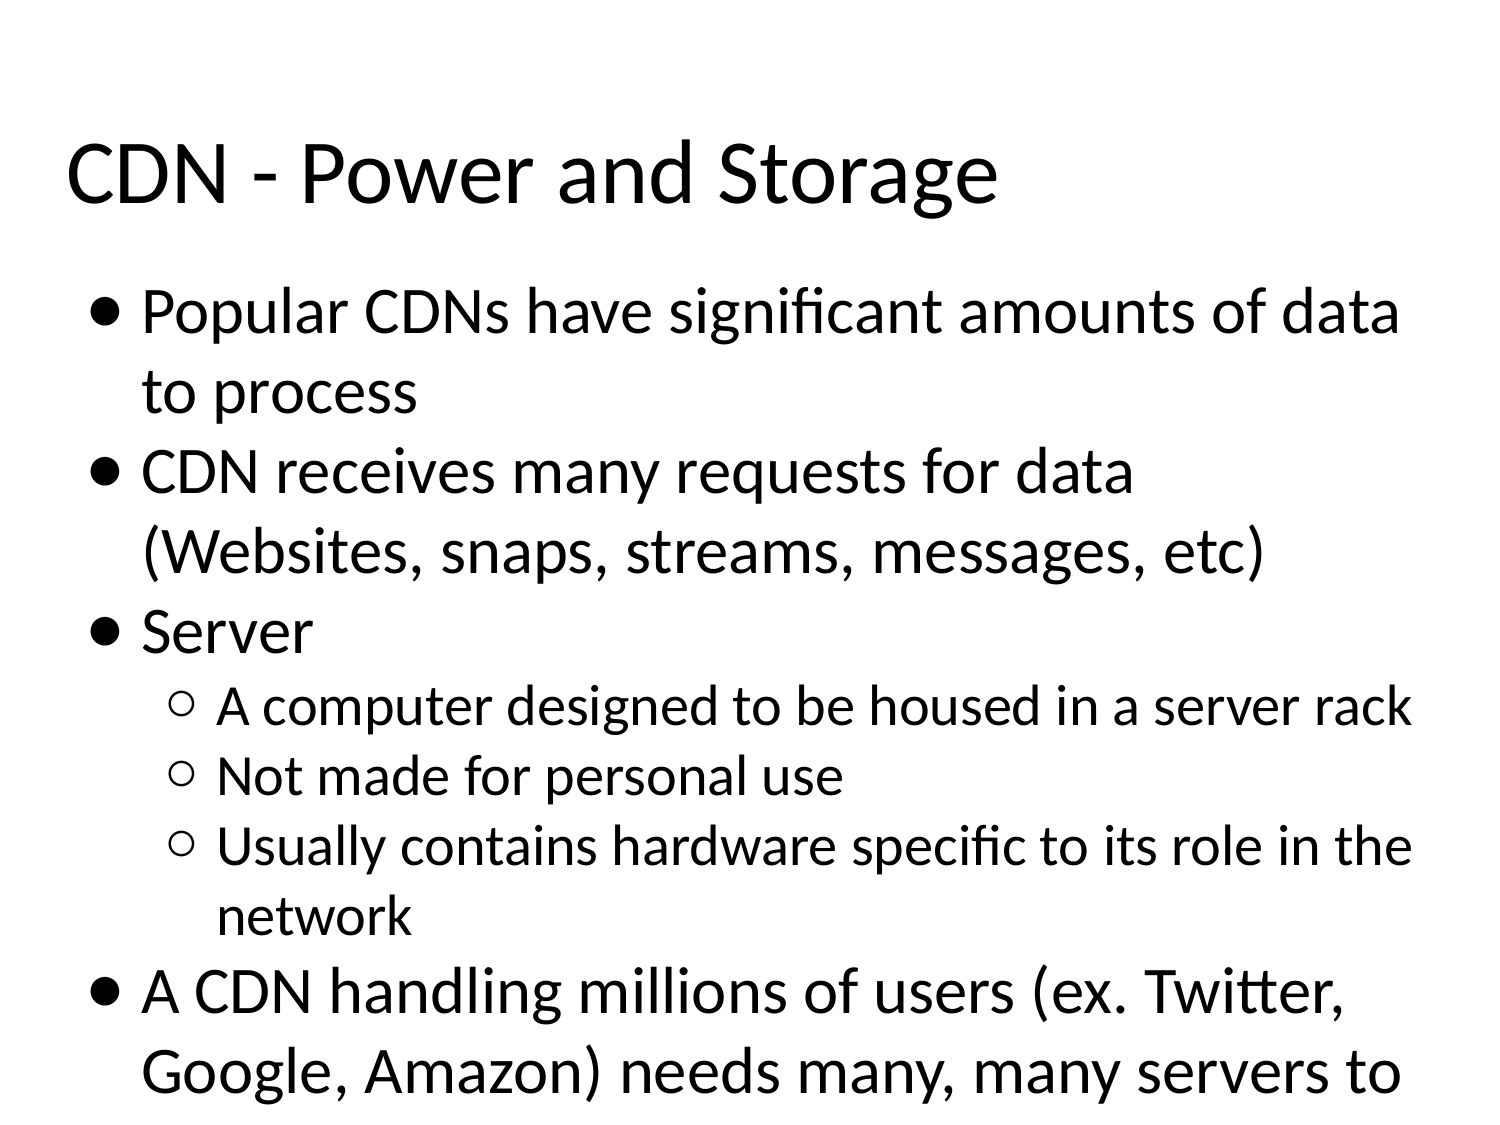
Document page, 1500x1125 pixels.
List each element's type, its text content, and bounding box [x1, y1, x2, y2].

list Popular CDNs have significant amounts of data to process CDN receives many requests for data (Websites, snaps, streams, messages, etc) Server A computer designed to be housed in a server rack Not made for personal use Usually contains hardware specific to its role in the network A CDN handling millions of users (ex. Twitter, Google, Amazon) needs many, many servers to maintain speed for every user CDNs for popular services also store massive amounts of data How much storage does Twitter need in order to store every tweet ever? How about YouTube storing every video ever uploaded to the site? Use server farms to store all this processing power and storage [51, 252, 1449, 1000]
title CDN - Power and Storage [51, 97, 1449, 223]
